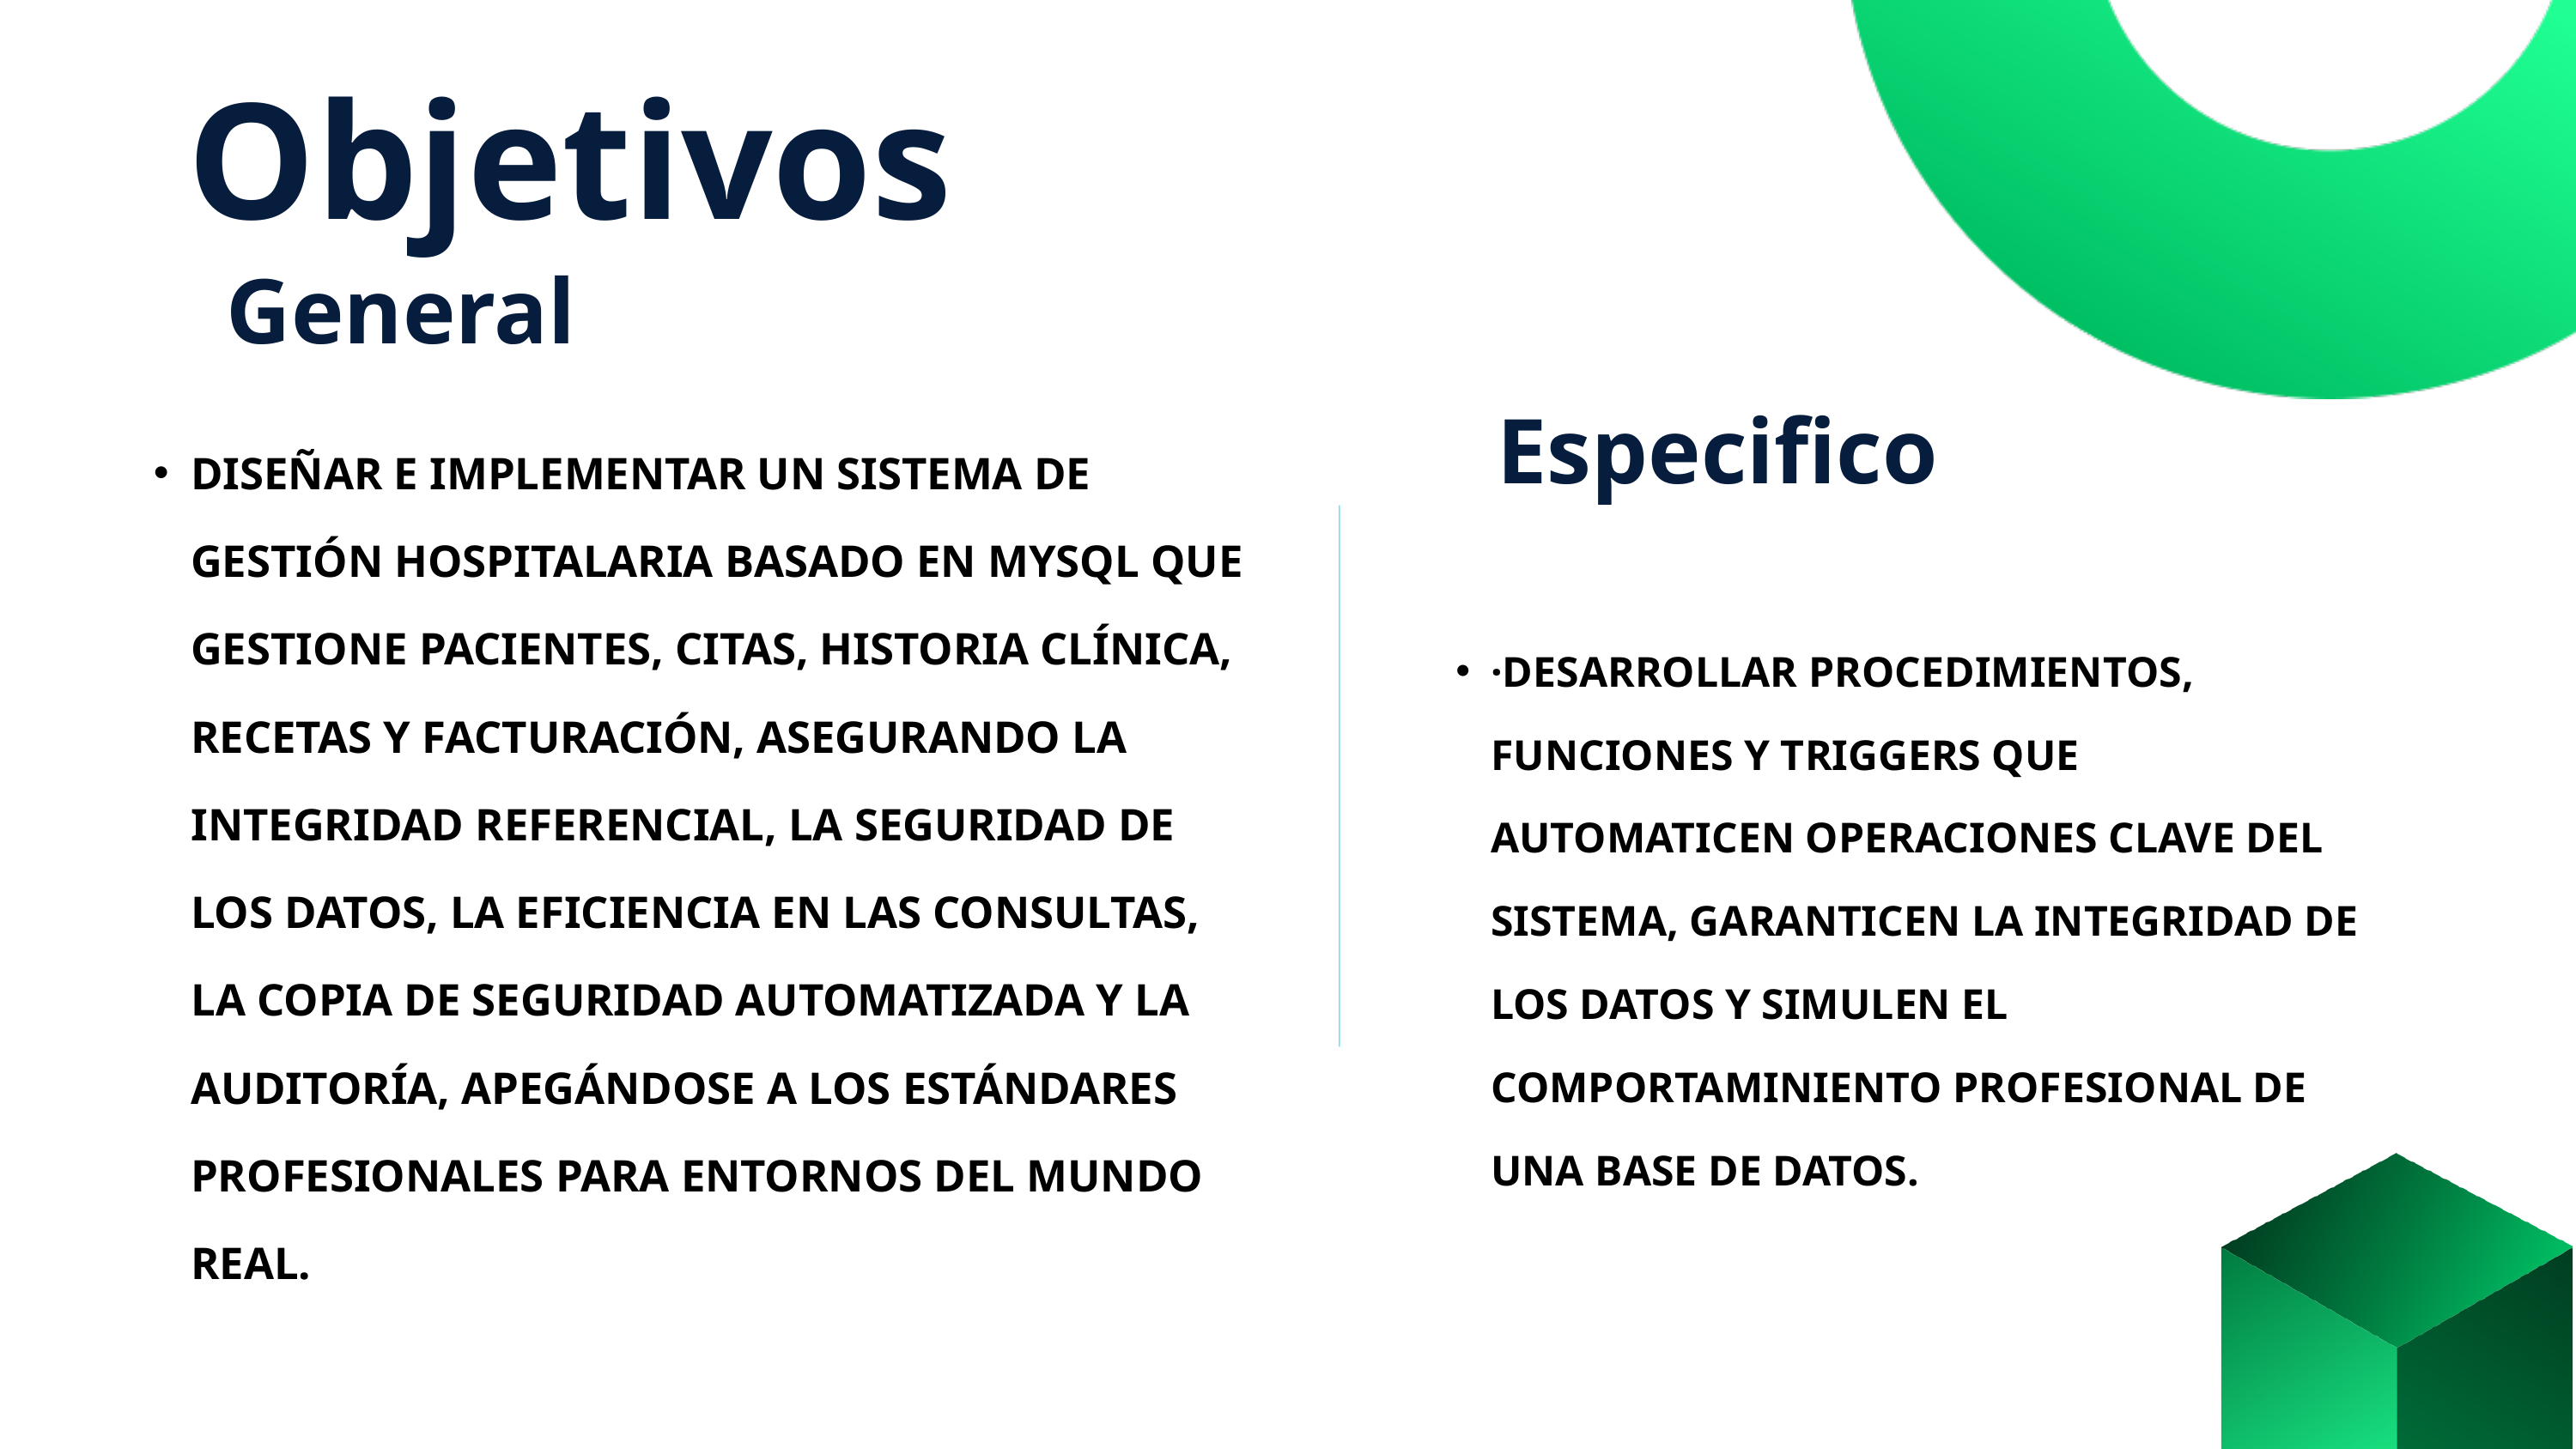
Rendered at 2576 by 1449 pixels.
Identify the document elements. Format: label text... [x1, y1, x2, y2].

text_box General [226, 272, 884, 362]
text_box [2221, 1153, 2573, 1449]
text_box [1844, 0, 2576, 399]
text_box Objetivos [187, 90, 1386, 252]
text_box ·DESARROLLAR PROCEDIMIENTOS, FUNCIONES Y TRIGGERS QUE AUTOMATICEN OPERACIONES CLAVE DEL SISTEMA, GARANTICEN LA INTEGRIDAD DE LOS DATOS Y SIMULEN EL COMPORTAMINIENTO PROFESIONAL DE UNA BASE DE DATOS. [1420, 612, 2391, 1277]
text_box Especifico [1497, 412, 2192, 502]
text_box DISEÑAR E IMPLEMENTAR UN SISTEMA DE GESTIÓN HOSPITALARIA BASADO EN MYSQL QUE GESTIONE PACIENTES, CITAS, HISTORIA CLÍNICA, RECETAS Y FACTURACIÓN, ASEGURANDO LA INTEGRIDAD REFERENCIAL, LA SEGURIDAD DE LOS DATOS, LA EFICIENCIA EN LAS CONSULTAS, LA COPIA DE SEGURIDAD AUTOMATIZADA Y LA AUDITORÍA, APEGÁNDOSE A LOS ESTÁNDARES PROFESIONALES PARA ENTORNOS DEL MUNDO REAL. [116, 410, 1259, 1377]
